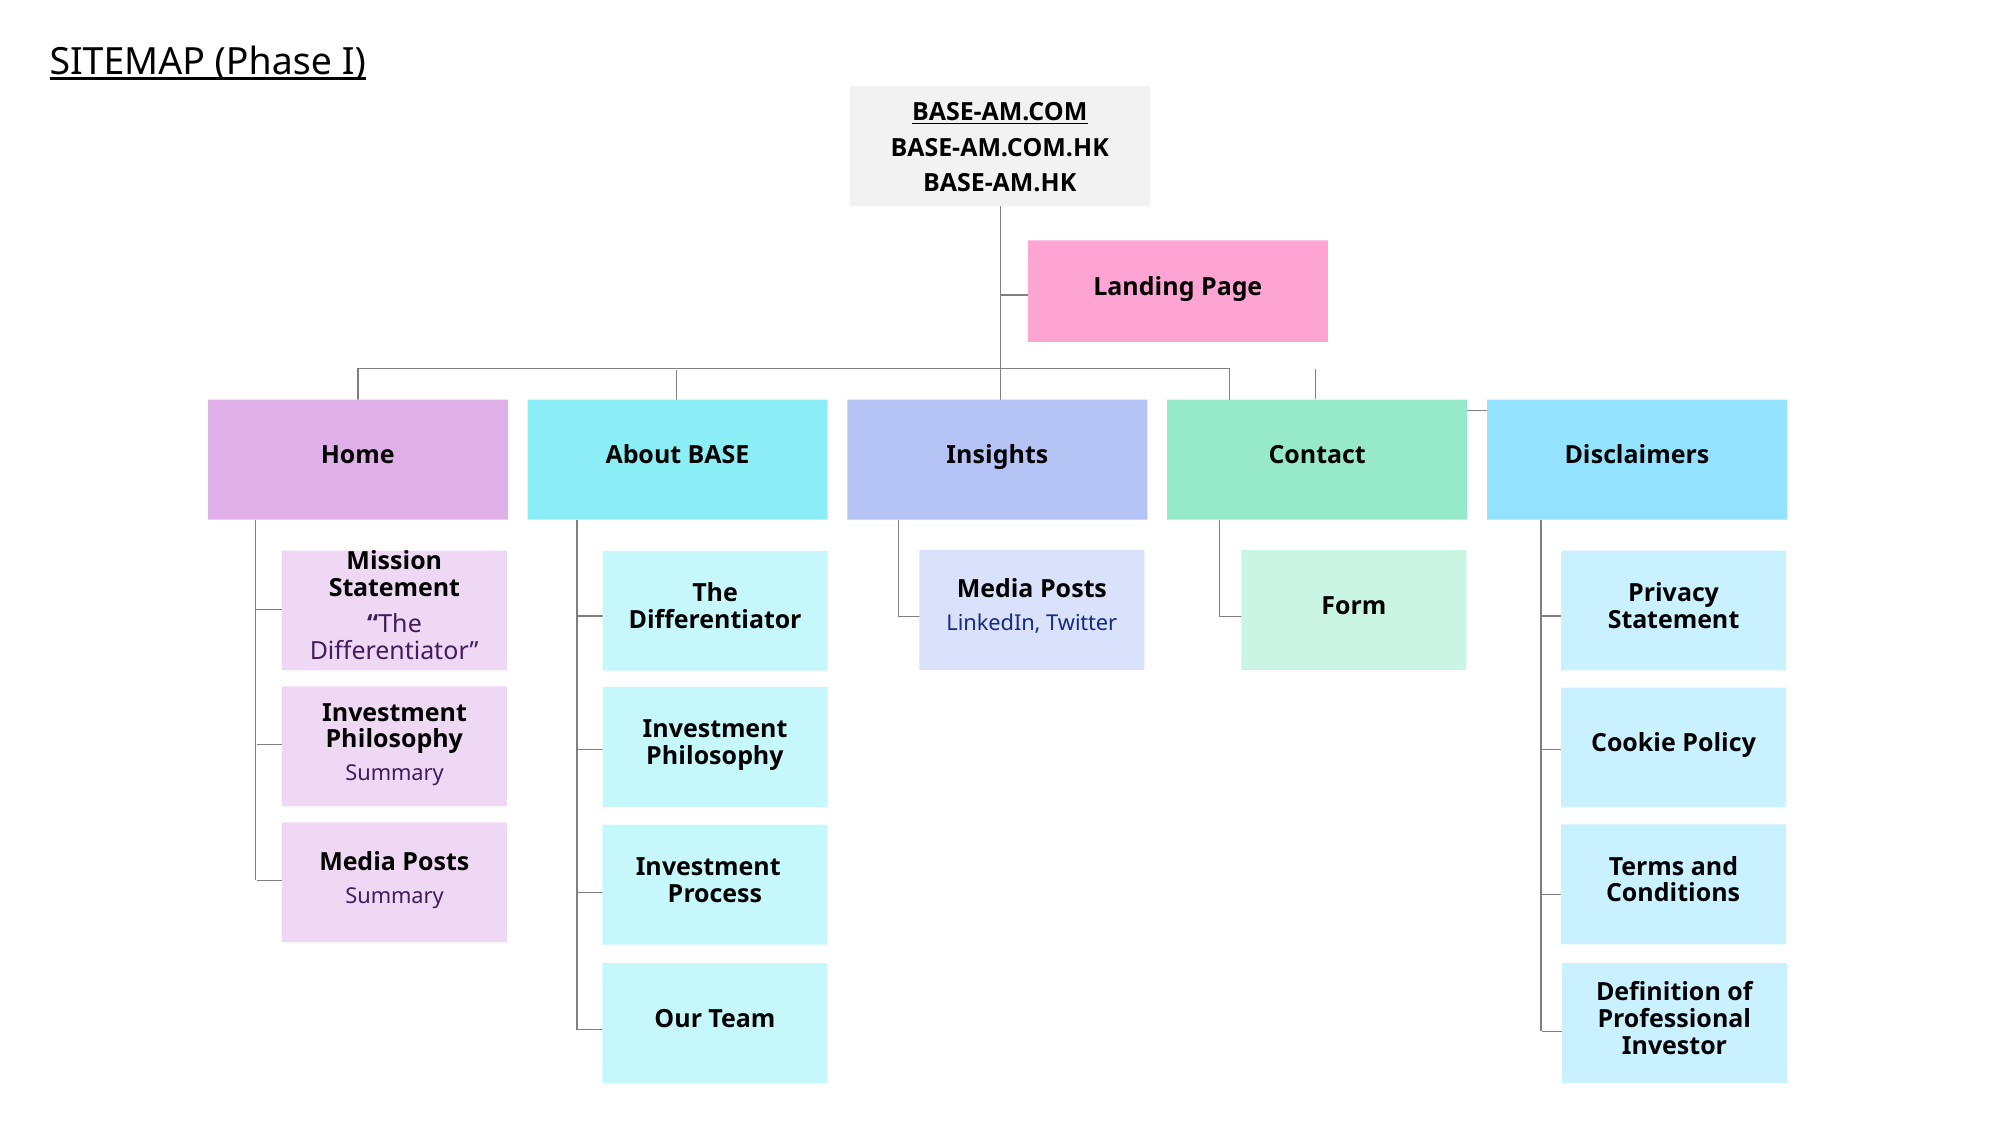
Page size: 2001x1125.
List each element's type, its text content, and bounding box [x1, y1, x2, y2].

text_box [357, 368, 821, 400]
text_box Privacy Statement [1560, 549, 1787, 671]
text_box About BASE [527, 400, 829, 521]
text_box Terms and Conditions [1560, 823, 1787, 945]
text_box Disclaimers [1486, 399, 1788, 521]
text_box Home [207, 399, 509, 521]
text_box Investment Philosophy Summary [281, 685, 508, 807]
text_box BASE-AM.COM BASE-AM.COM.HK BASE-AM.HK [849, 85, 1151, 207]
text_box SITEMAP (Phase I) [34, 29, 433, 90]
text_box The Differentiator [602, 550, 829, 672]
text_box Cookie Policy [1560, 686, 1787, 808]
text_box Media Posts LinkedIn, Twitter [918, 549, 1145, 671]
text_box Mission Statement “The Differentiator” [281, 549, 508, 671]
text_box Investment Philosophy [602, 686, 829, 808]
text_box Contact [1166, 411, 1468, 521]
text_box Landing Page [1027, 239, 1329, 343]
text_box Investment Process [601, 824, 828, 946]
text_box Form [1240, 549, 1467, 671]
text_box Our Team [601, 962, 828, 1084]
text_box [821, 368, 1638, 411]
text_box Insights [846, 411, 1148, 521]
text_box Definition of Professional Investor [1561, 962, 1788, 1084]
text_box Media Posts Summary [281, 821, 508, 943]
